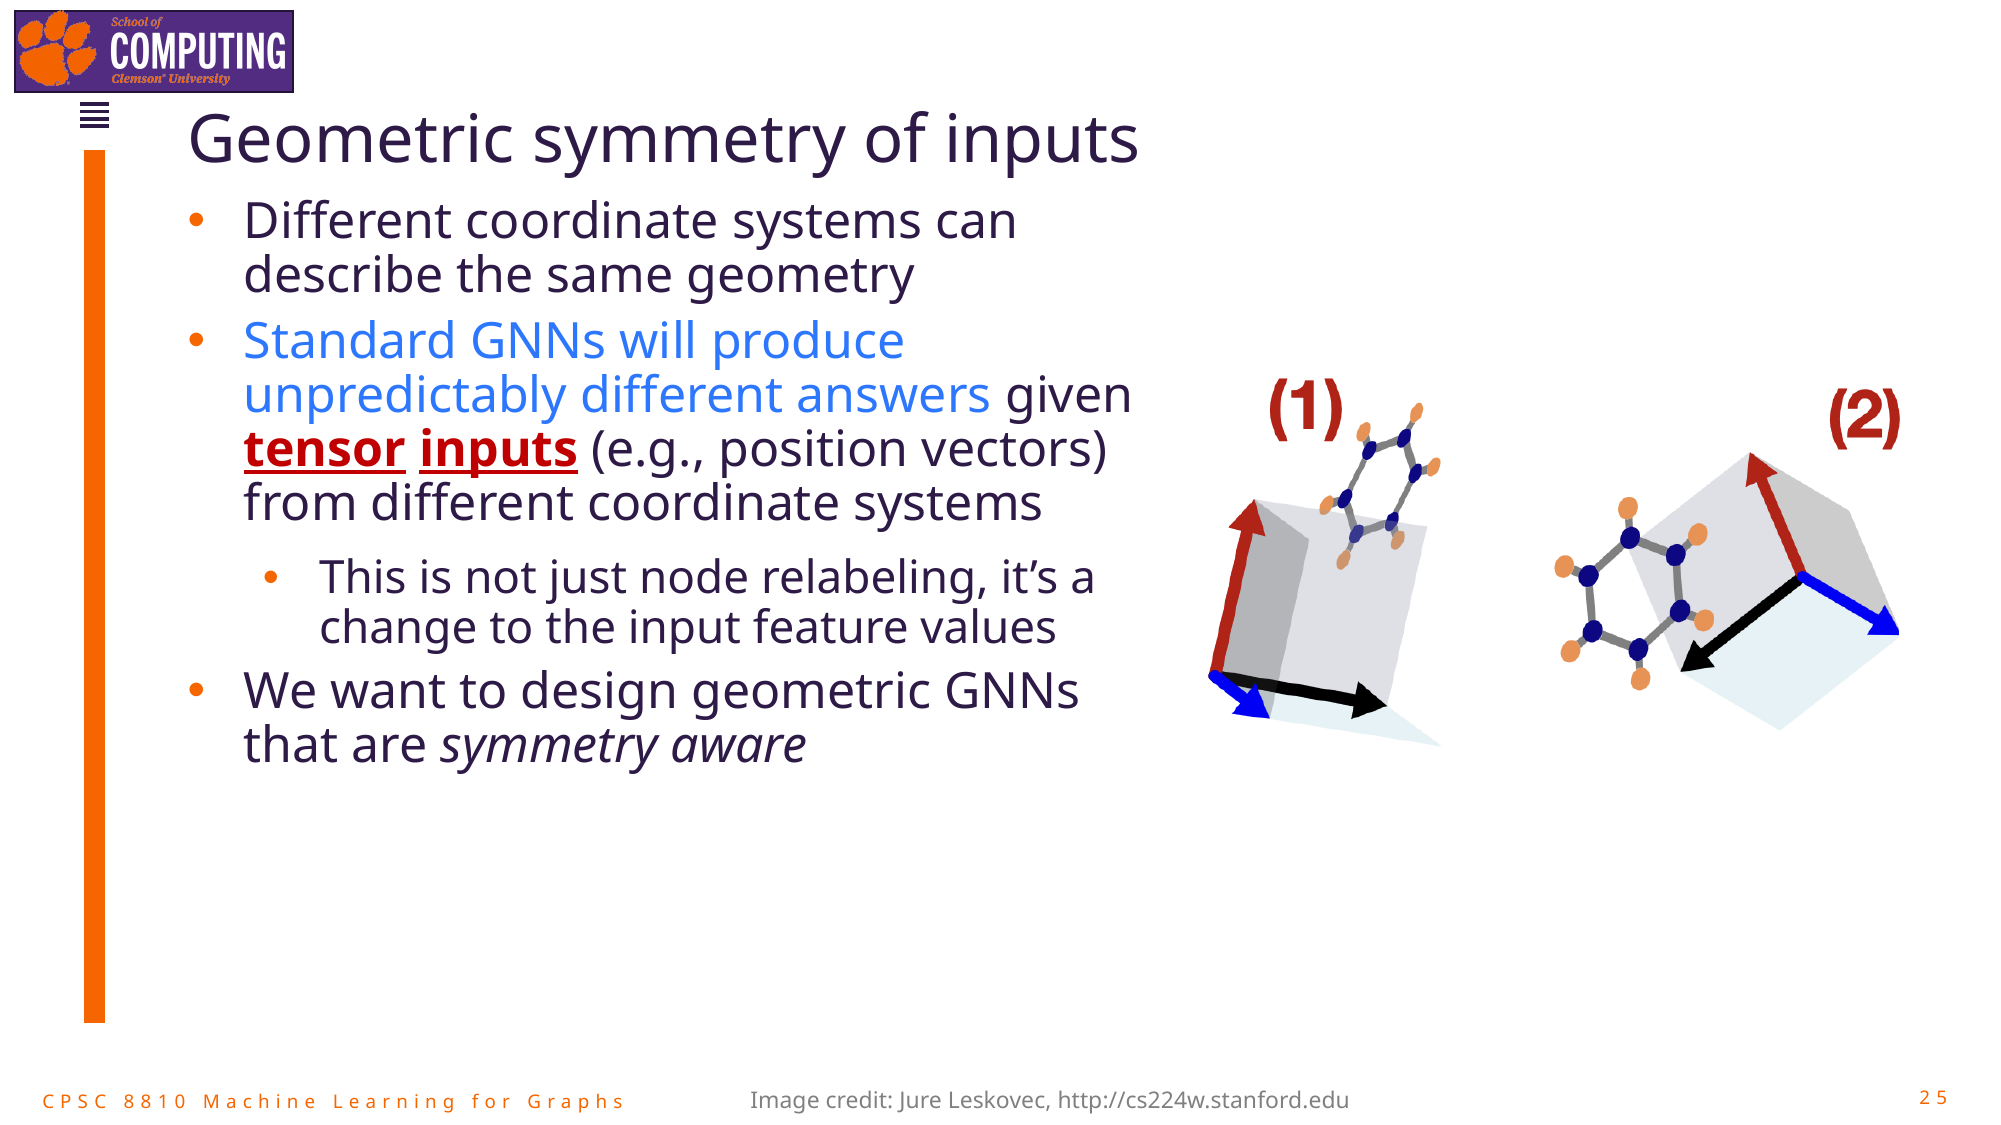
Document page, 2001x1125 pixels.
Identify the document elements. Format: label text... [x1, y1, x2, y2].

title Geometric symmetry of inputs [187, 104, 1913, 178]
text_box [1179, 362, 1913, 763]
list Different coordinate systems can describe the same geometry Standard GNNs will produce unpredictably different answers given tensor inputs (e.g., position vectors) from different coordinate systems This is not just node relabeling, it’s a change to the input feature values We want to design geometric GNNs that are symmetry aware [187, 195, 1144, 780]
picture [18, 10, 285, 86]
text_box Image credit: Jure Leskovec, http://cs224w.stanford.edu [735, 1078, 1366, 1121]
